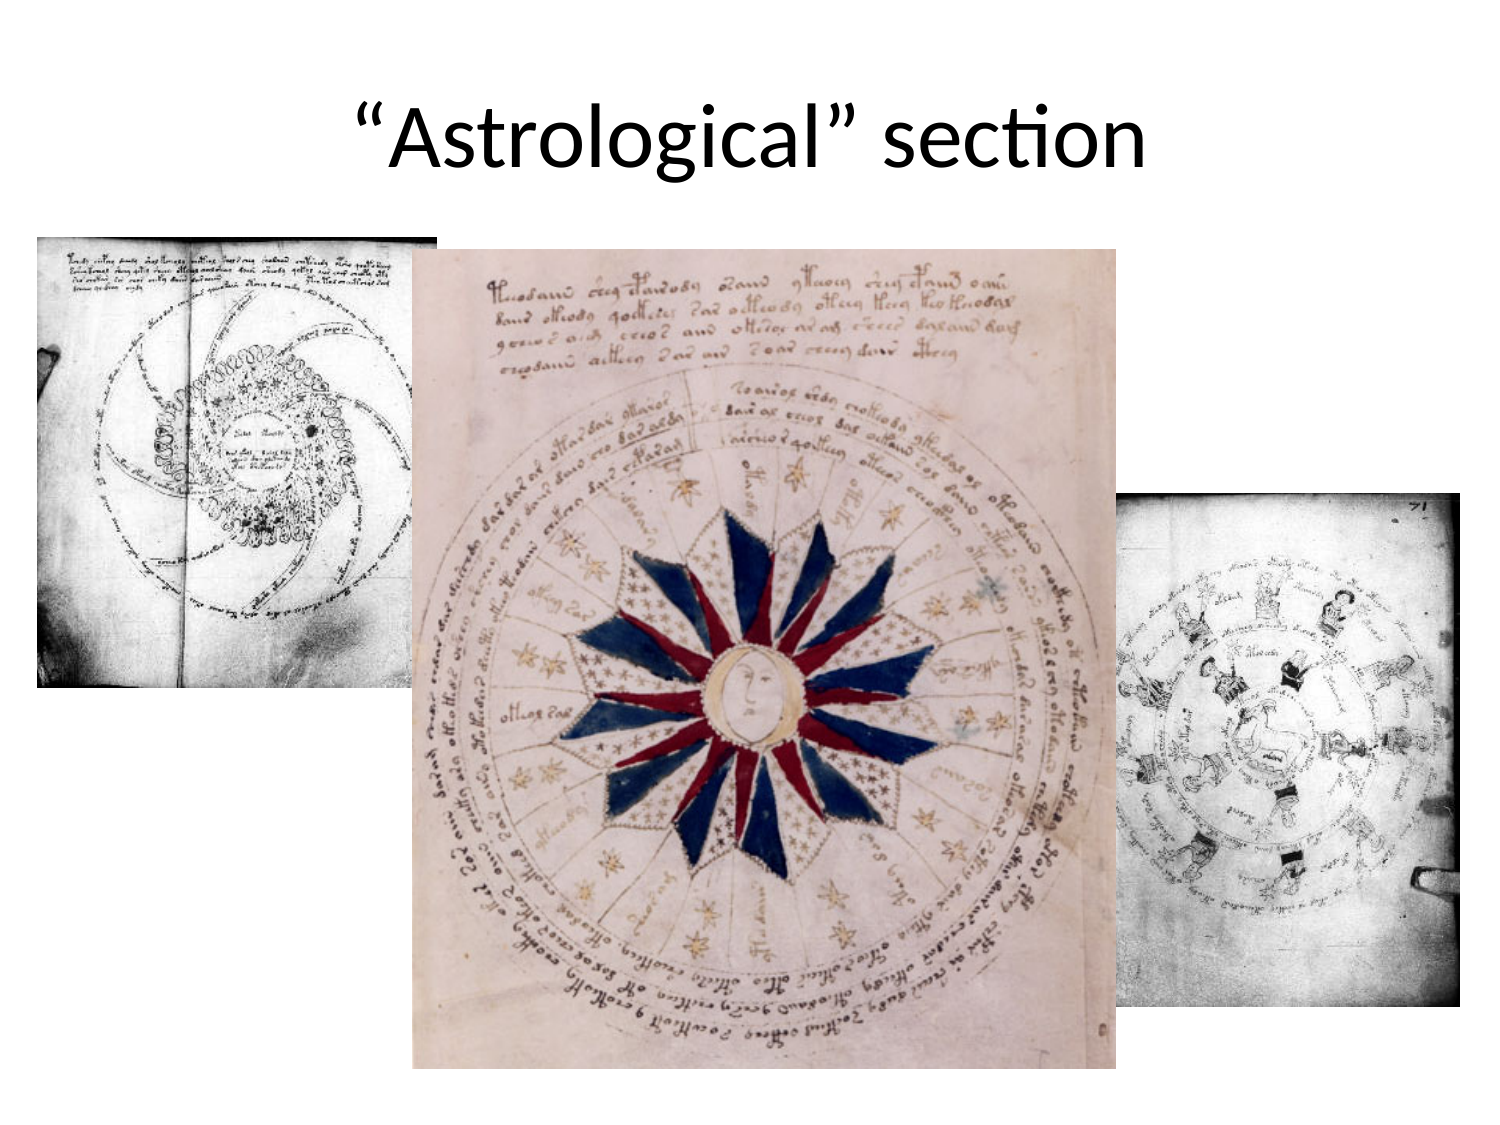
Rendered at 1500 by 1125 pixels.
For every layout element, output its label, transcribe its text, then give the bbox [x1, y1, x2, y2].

title “Astrological” section [75, 37, 1425, 225]
picture [37, 237, 1461, 1069]
